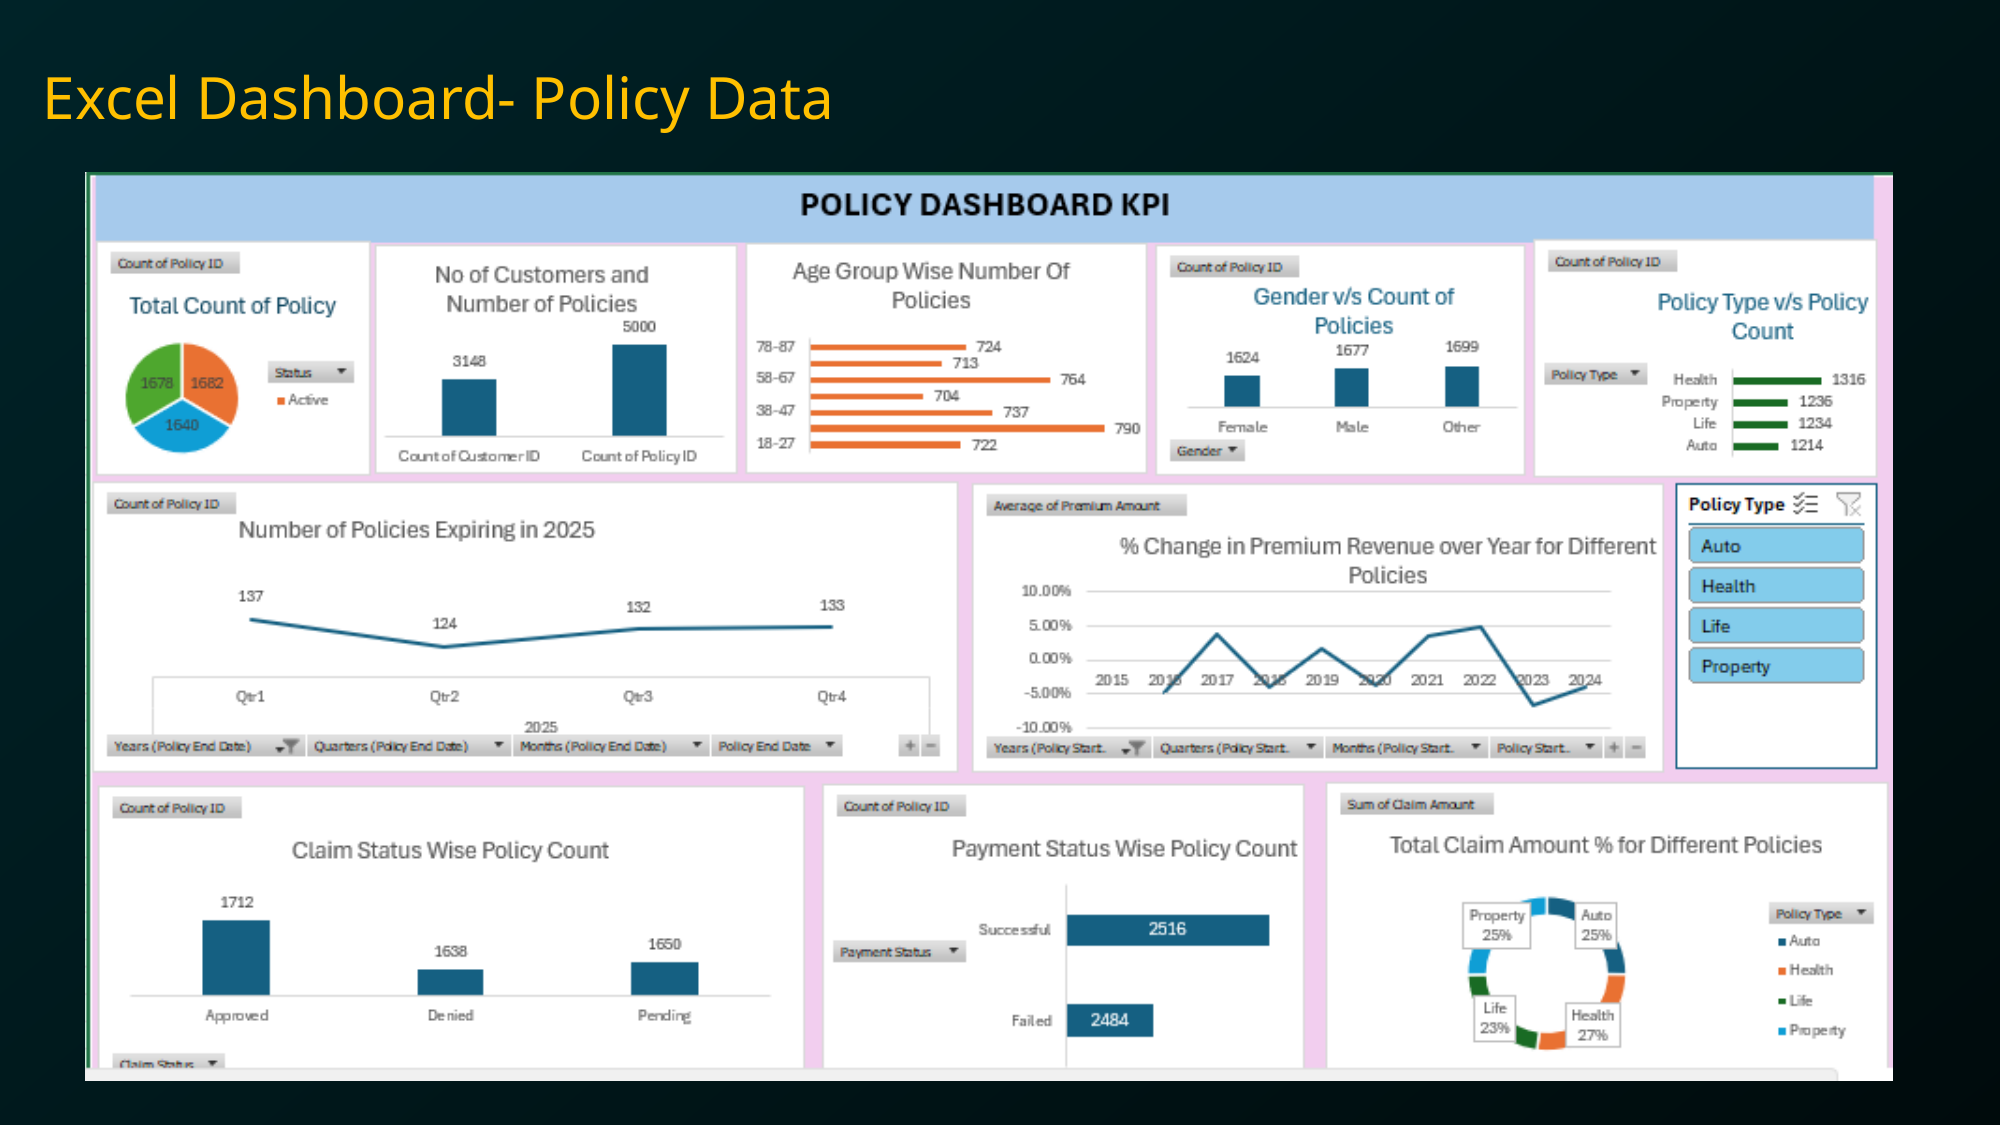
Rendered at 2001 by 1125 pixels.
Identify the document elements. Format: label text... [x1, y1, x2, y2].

title Excel Dashboard- Policy Data [42, 0, 1000, 131]
picture [85, 172, 1894, 1082]
